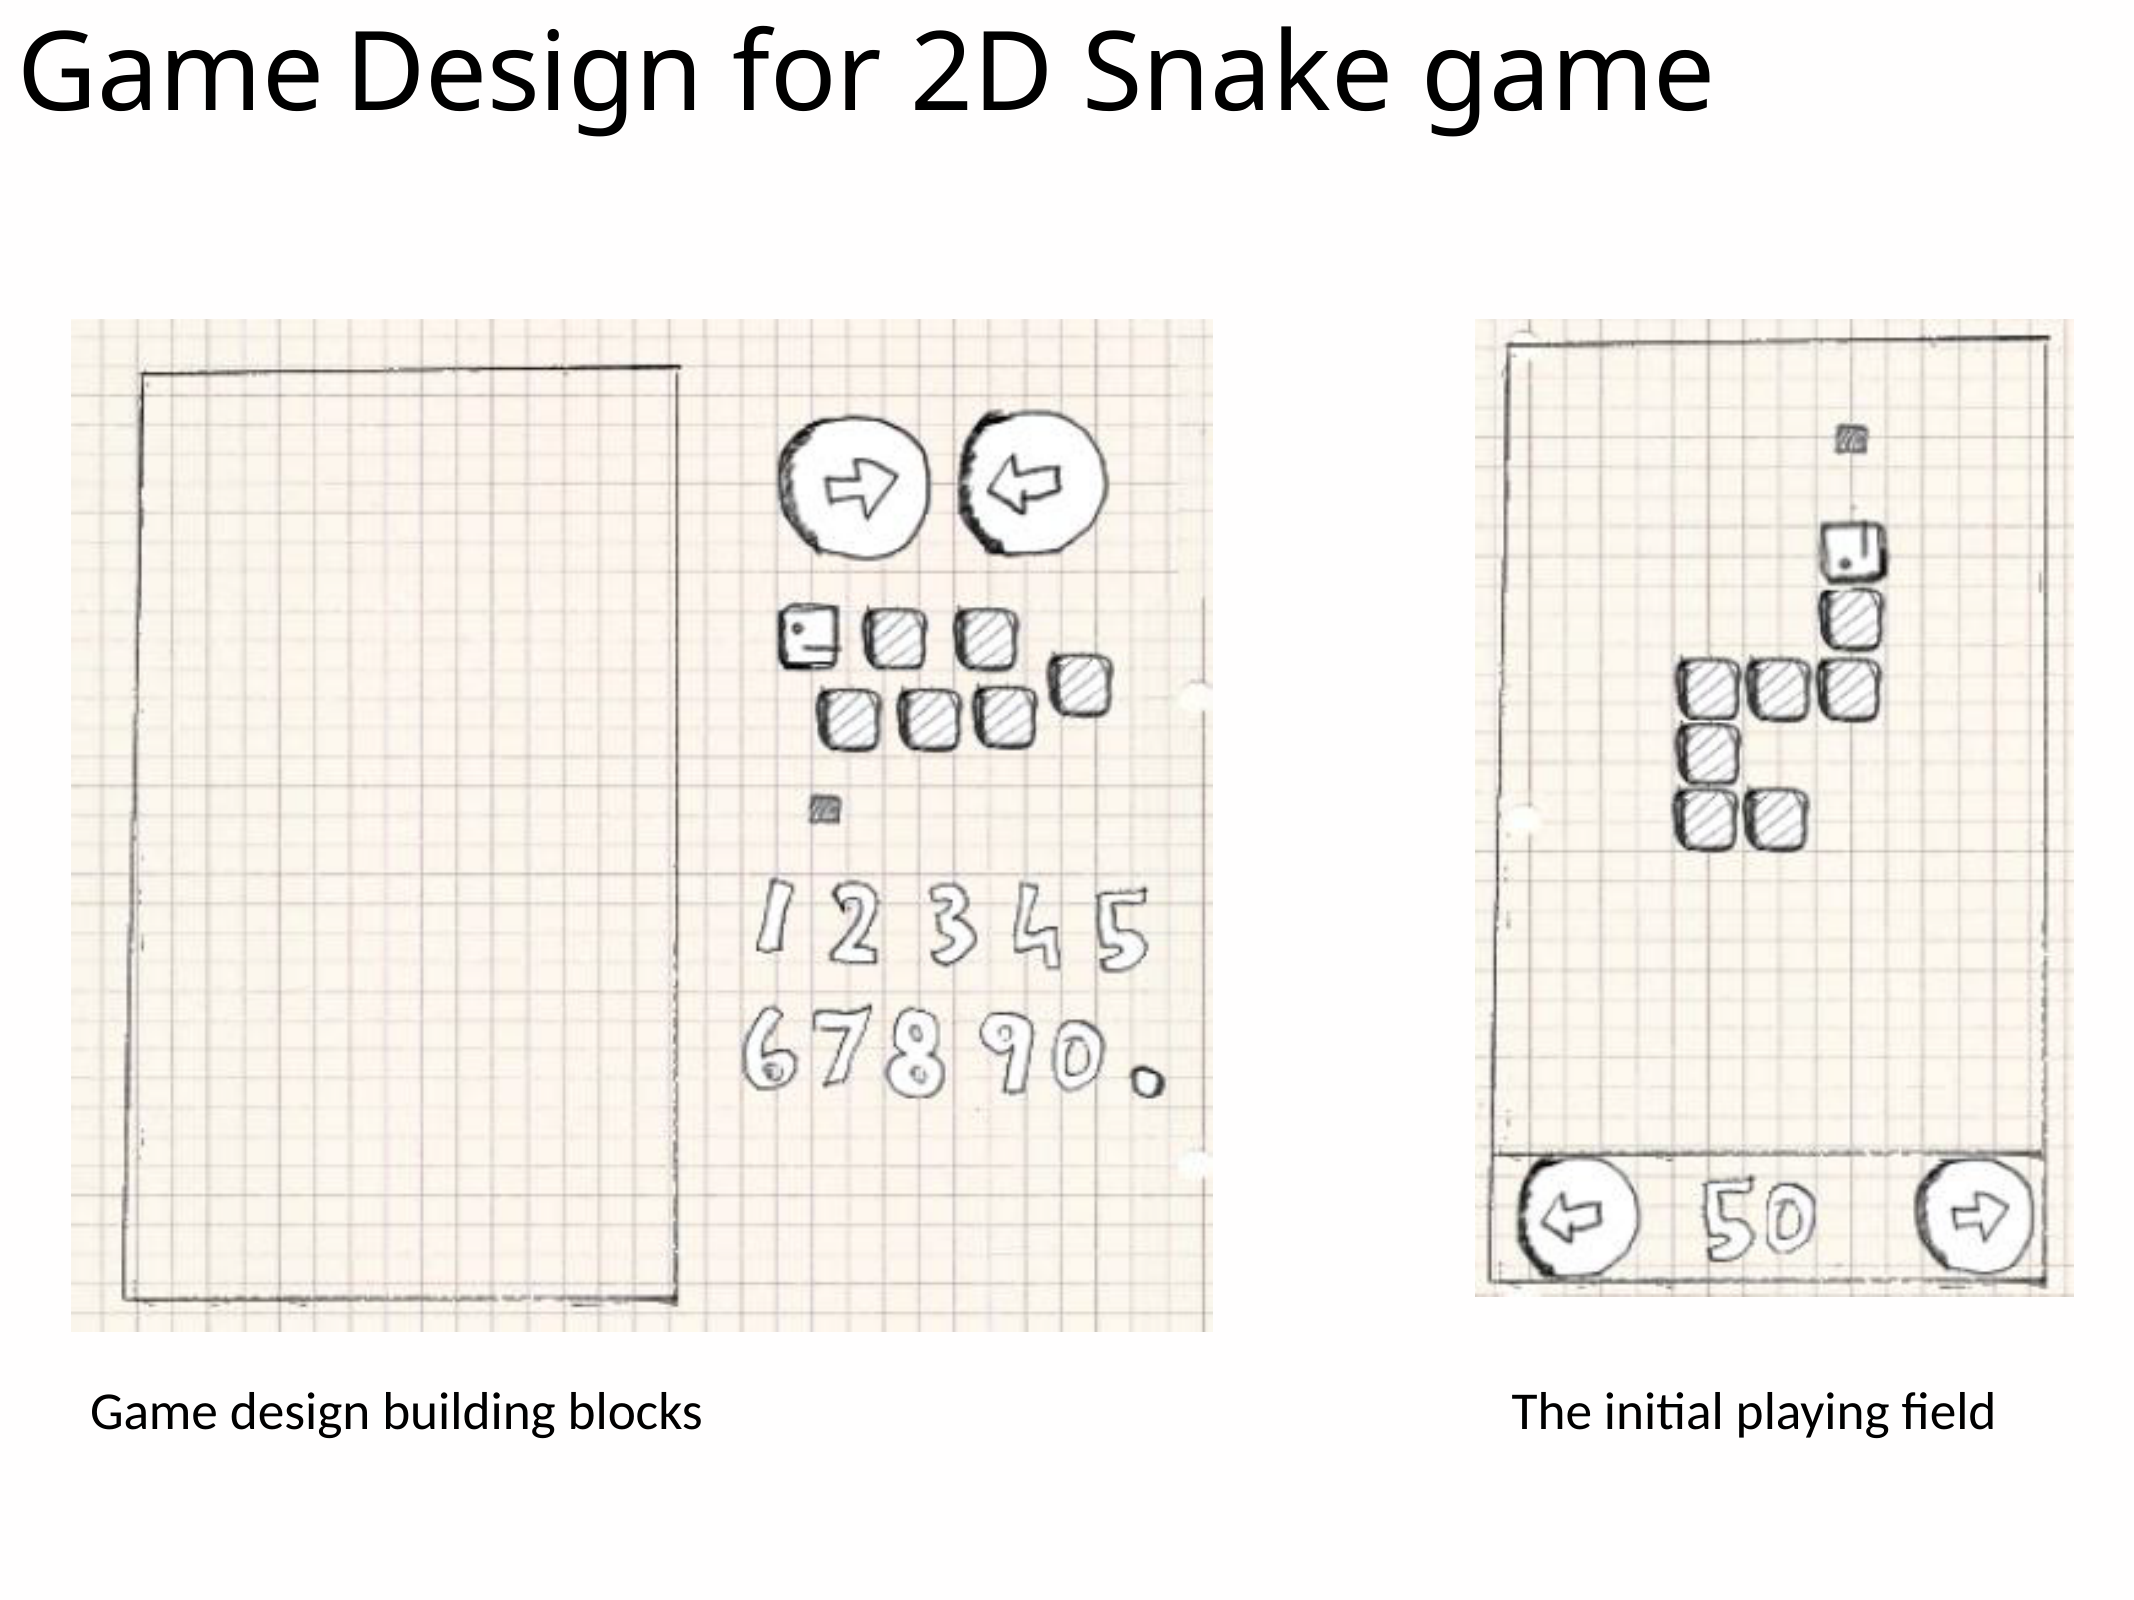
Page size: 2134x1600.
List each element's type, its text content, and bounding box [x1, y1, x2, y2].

picture [70, 319, 1213, 1332]
picture [1475, 319, 2074, 1298]
text_box Game design building blocks [75, 1368, 719, 1448]
title Game Design for 2D Snake game [17, 0, 2116, 214]
text_box The initial playing field [1496, 1368, 2013, 1448]
